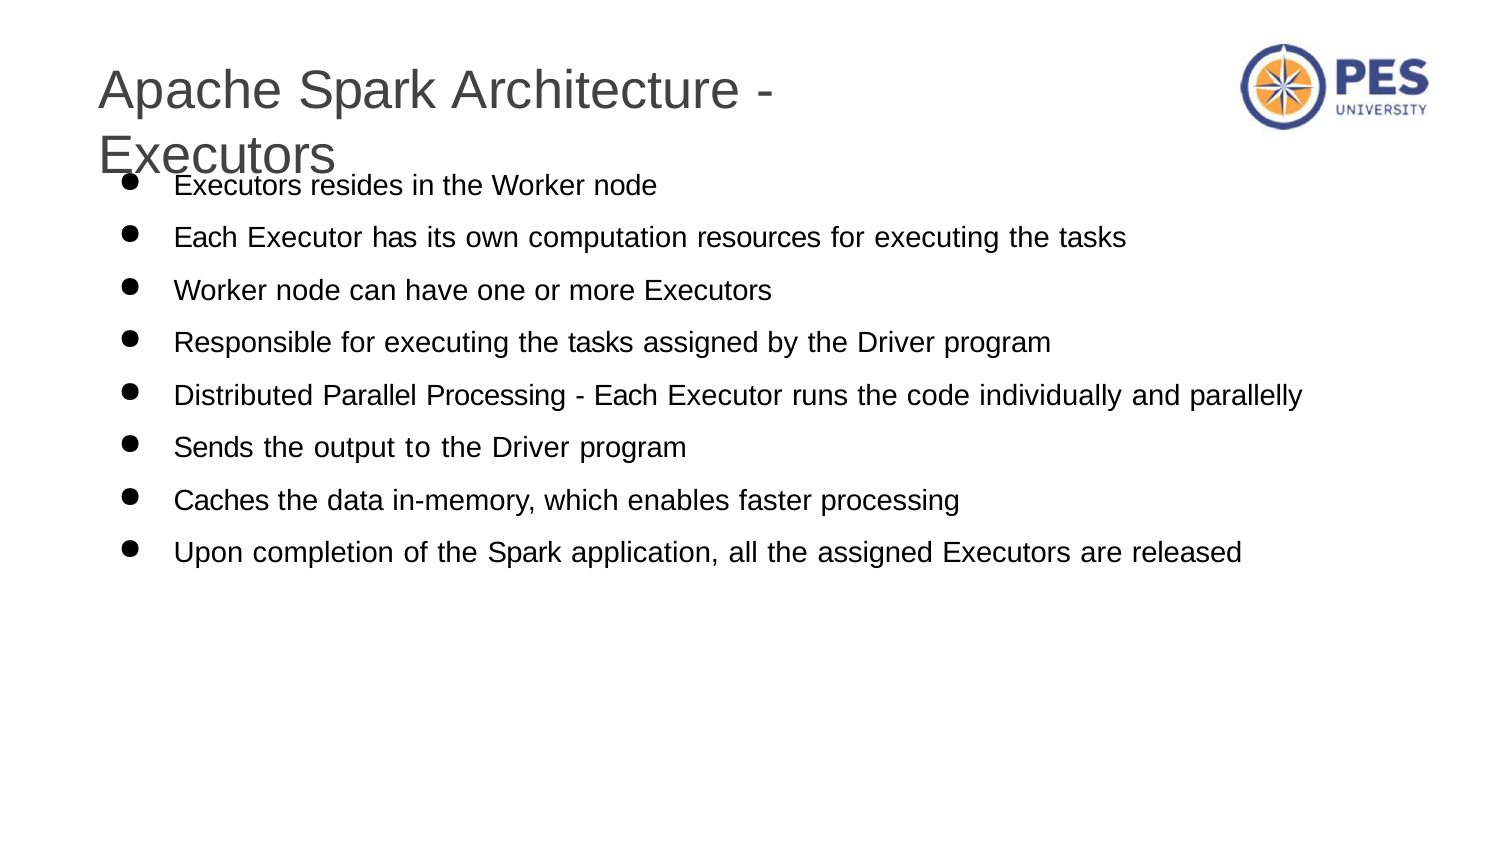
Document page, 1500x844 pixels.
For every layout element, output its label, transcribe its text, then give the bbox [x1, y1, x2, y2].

title Apache Spark Architecture - Executors [96, 51, 1028, 195]
picture [1233, 36, 1438, 136]
text_box Executors resides in the Worker node Each Executor has its own computation resources for executing the tasks Worker node can have one or more Executors Responsible for executing the tasks assigned by the Driver program Distributed Parallel Processing - Each Executor runs the code individually and parallelly Sends the output to the Driver program Caches the data in-memory, which enables faster processing Upon completion of the Spark application, all the assigned Executors are released [116, 146, 1304, 569]
